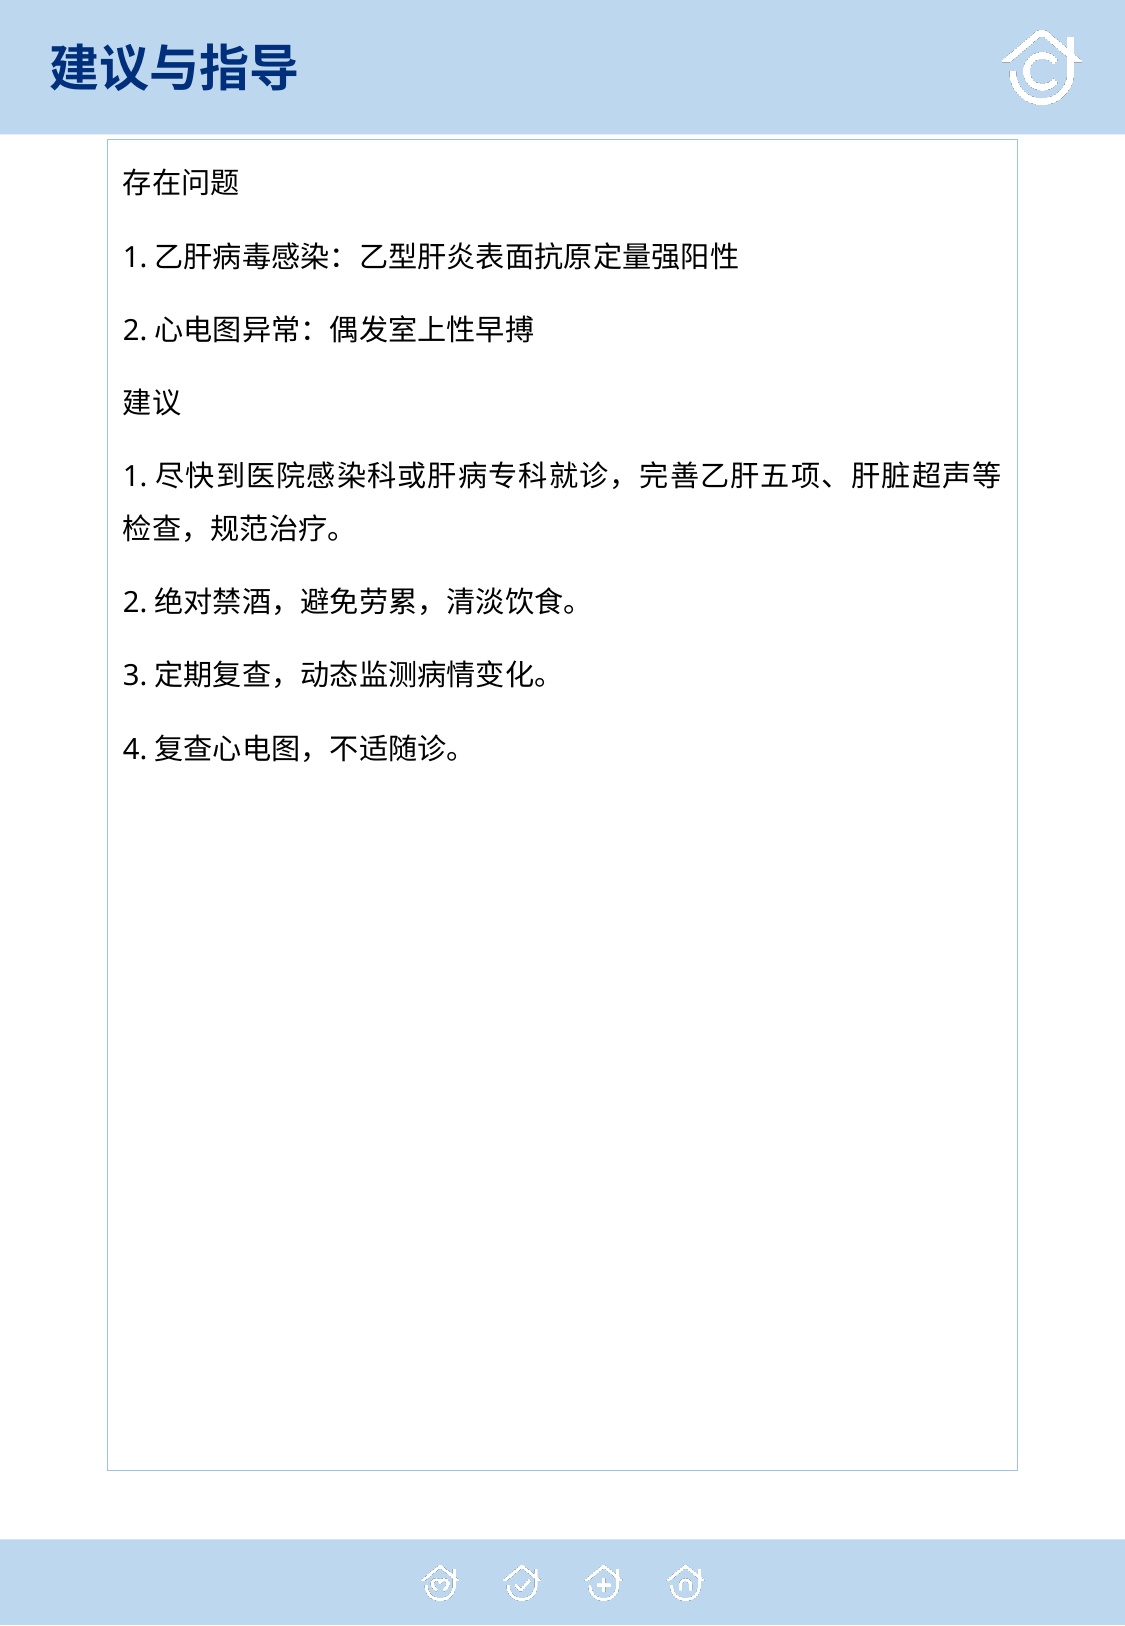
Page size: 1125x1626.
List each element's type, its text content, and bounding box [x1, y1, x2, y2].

list 存在问题 1.乙肝病毒感染：乙型肝炎表面抗原定量强阳性 2.心电图异常：偶发室上性早搏 建议 1.尽快到医院感染科或肝病专科就诊，完善乙肝五项、肝脏超声等检查，规范治疗。 2.绝对禁酒，避免劳累，清淡饮食。 3.定期复查，动态监测病情变化。 4.复查心电图，不适随诊。 [107, 139, 1018, 1471]
picture [420, 1565, 705, 1601]
picture [992, 17, 1091, 117]
